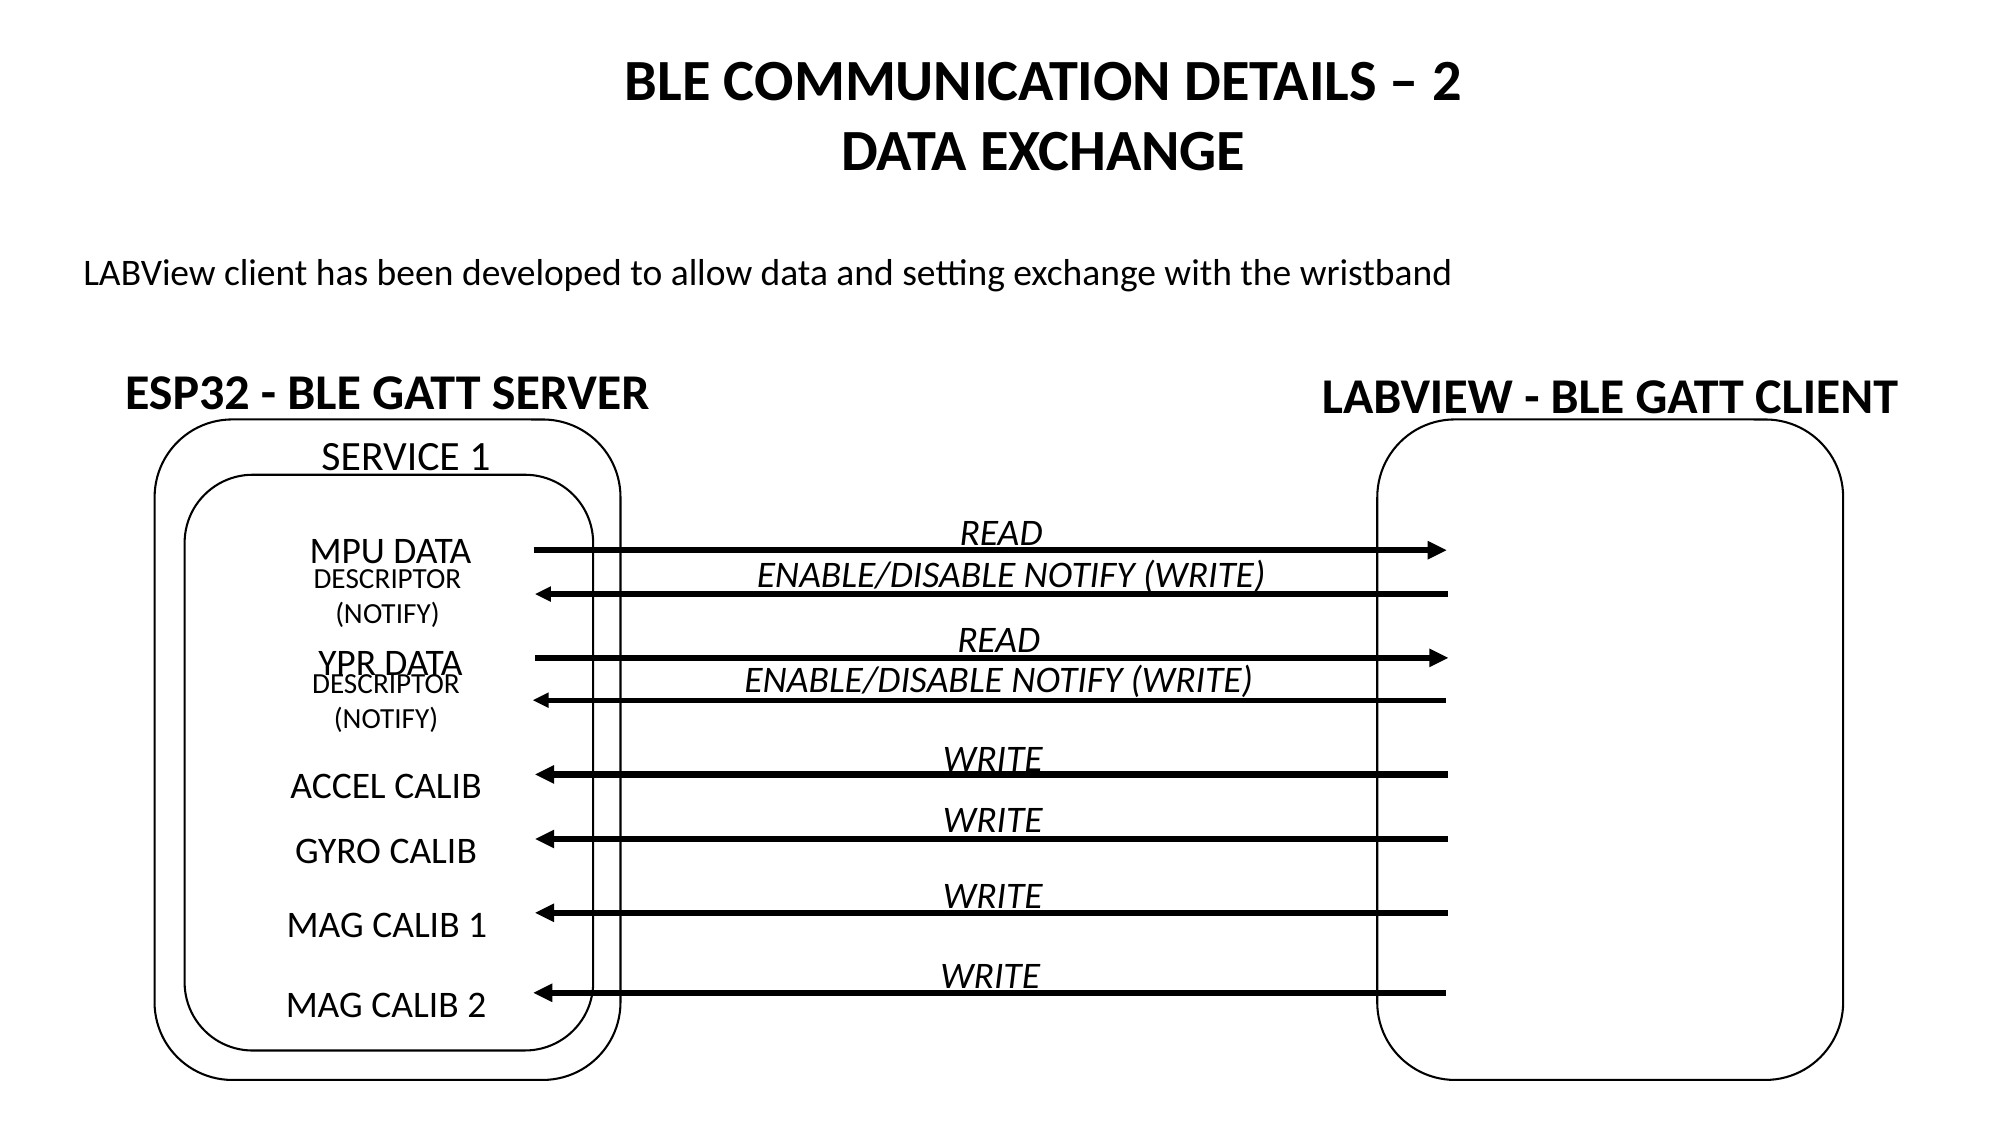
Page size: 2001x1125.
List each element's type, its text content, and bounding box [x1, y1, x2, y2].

text_box BLE COMMUNICATION DETAILS – 2 DATA EXCHANGE [610, 34, 1477, 190]
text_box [154, 351, 1917, 1080]
text_box LABView client has been developed to allow data and setting exchange with the wristband [68, 240, 1469, 301]
